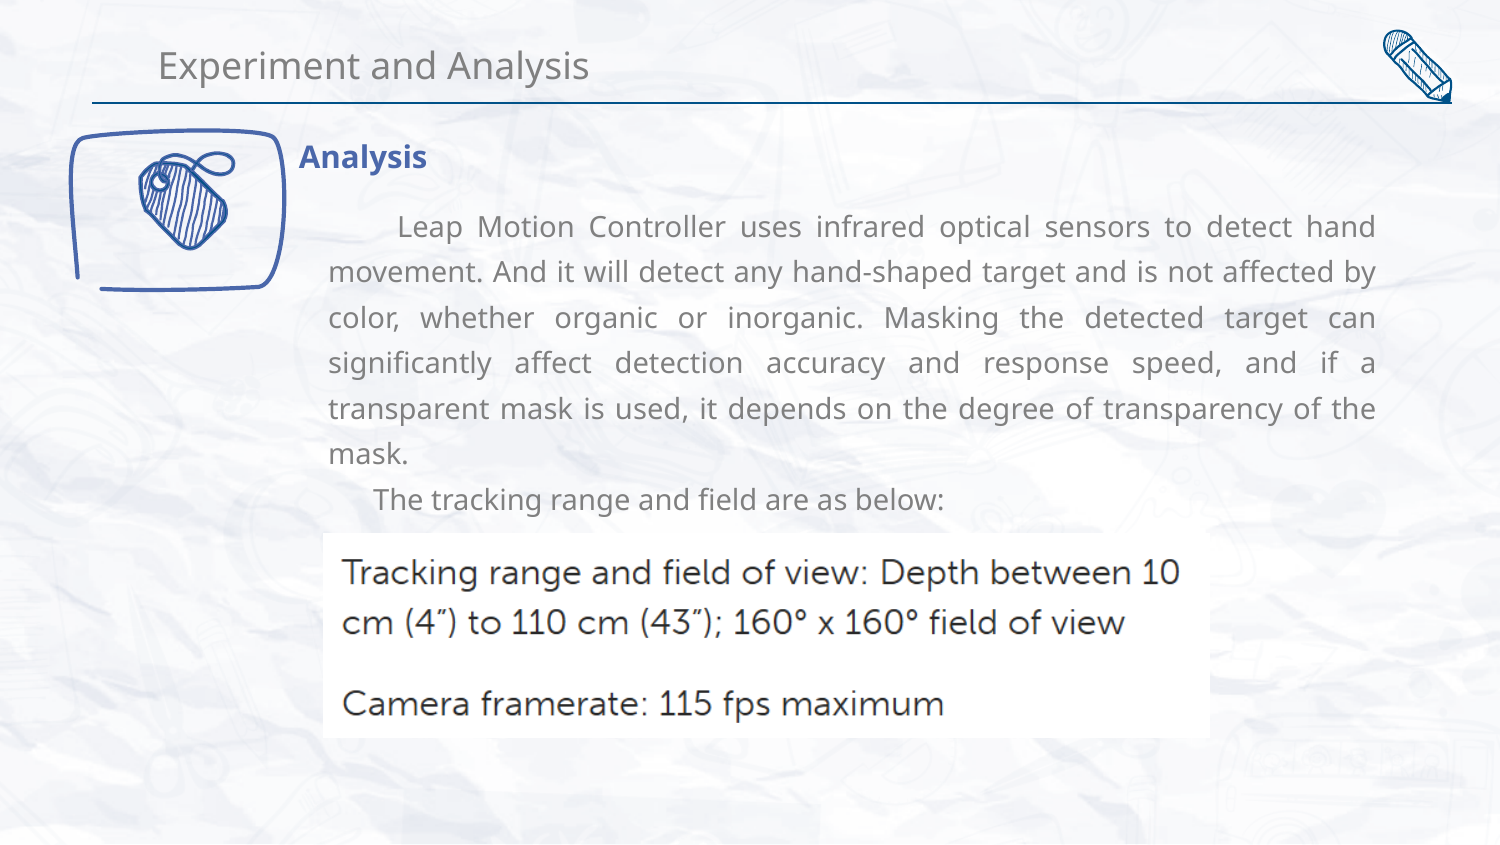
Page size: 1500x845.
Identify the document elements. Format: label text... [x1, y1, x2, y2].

text_box Leap Motion Controller uses infrared optical sensors to detect hand movement. And it will detect any hand-shaped target and is not affected by color, whether organic or inorganic. Masking the detected target can significantly affect detection accuracy and response speed, and if a transparent mask is used, it depends on the degree of transparency of the mask. The tracking range and field are as below: [323, 193, 1382, 521]
text_box Analysis [286, 130, 1152, 183]
picture [323, 532, 1210, 738]
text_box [70, 130, 285, 291]
text_box Experiment and Analysis [142, 34, 606, 95]
